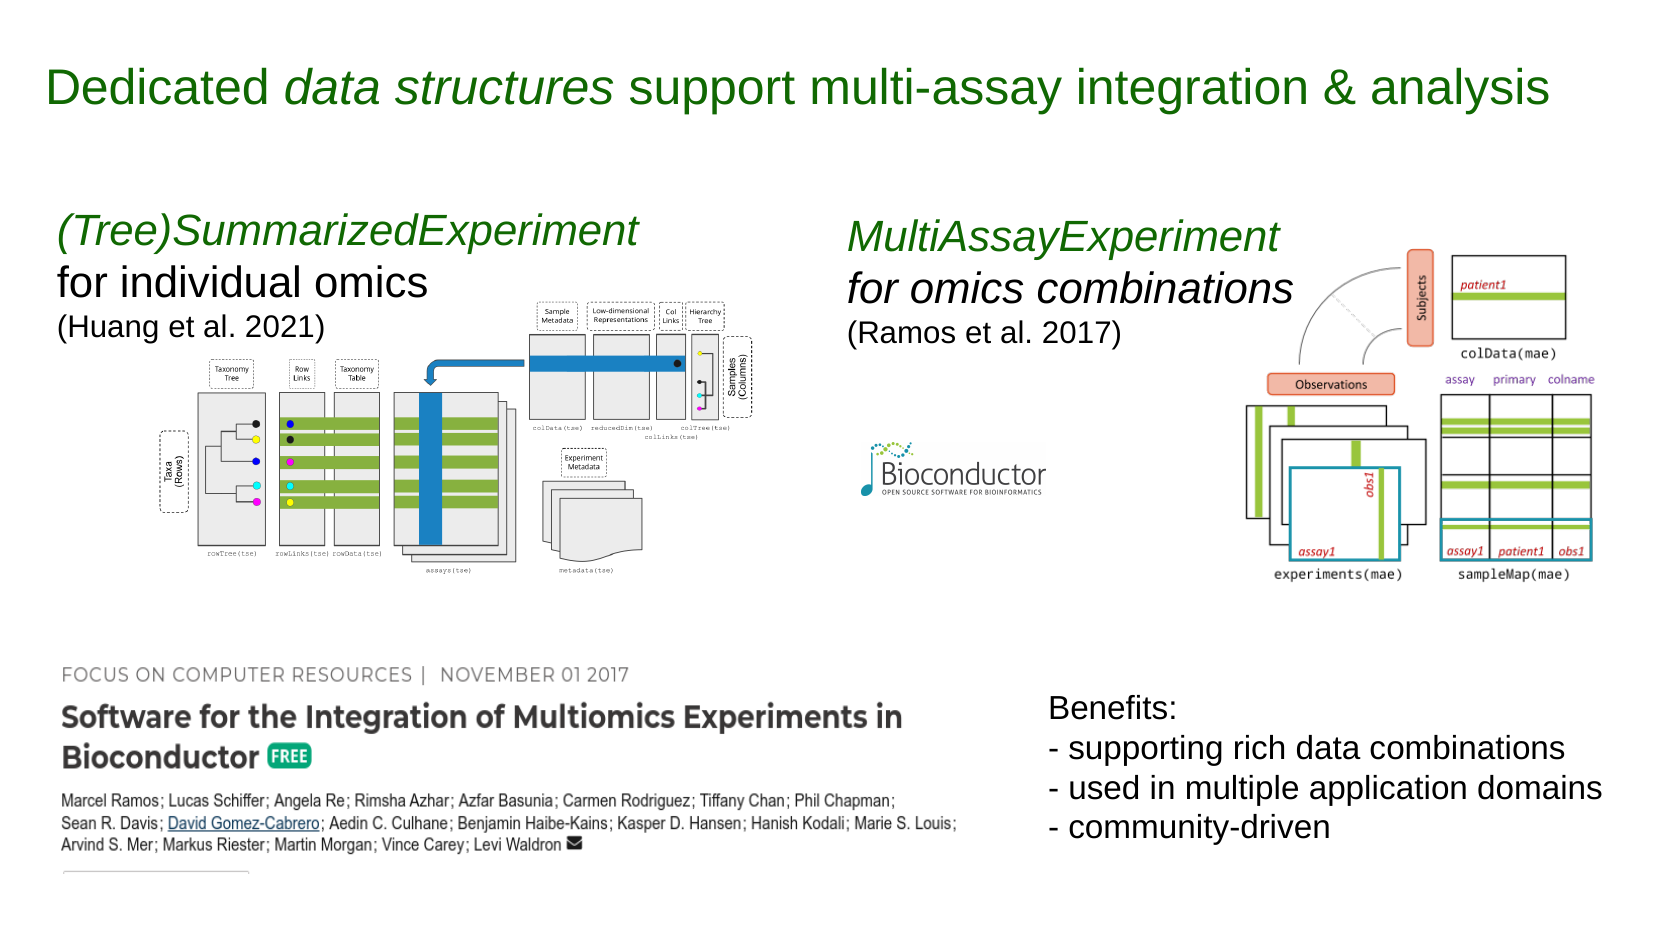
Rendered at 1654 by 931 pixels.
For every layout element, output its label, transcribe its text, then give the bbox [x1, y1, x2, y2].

text_box Dedicated data structures support multi-assay integration & analysis [31, 47, 1631, 148]
picture [861, 442, 1046, 496]
text_box MultiAssayExperiment for omics combinations (Ramos et al. 2017) [833, 201, 1341, 357]
picture [40, 641, 982, 874]
picture [151, 299, 760, 582]
text_box (Tree)SummarizedExperiment for individual omics (Huang et al. 2021) [43, 195, 813, 351]
text_box Benefits: - supporting rich data combinations - used in multiple application domains - community-driven [1034, 679, 1635, 858]
picture [1233, 240, 1622, 599]
